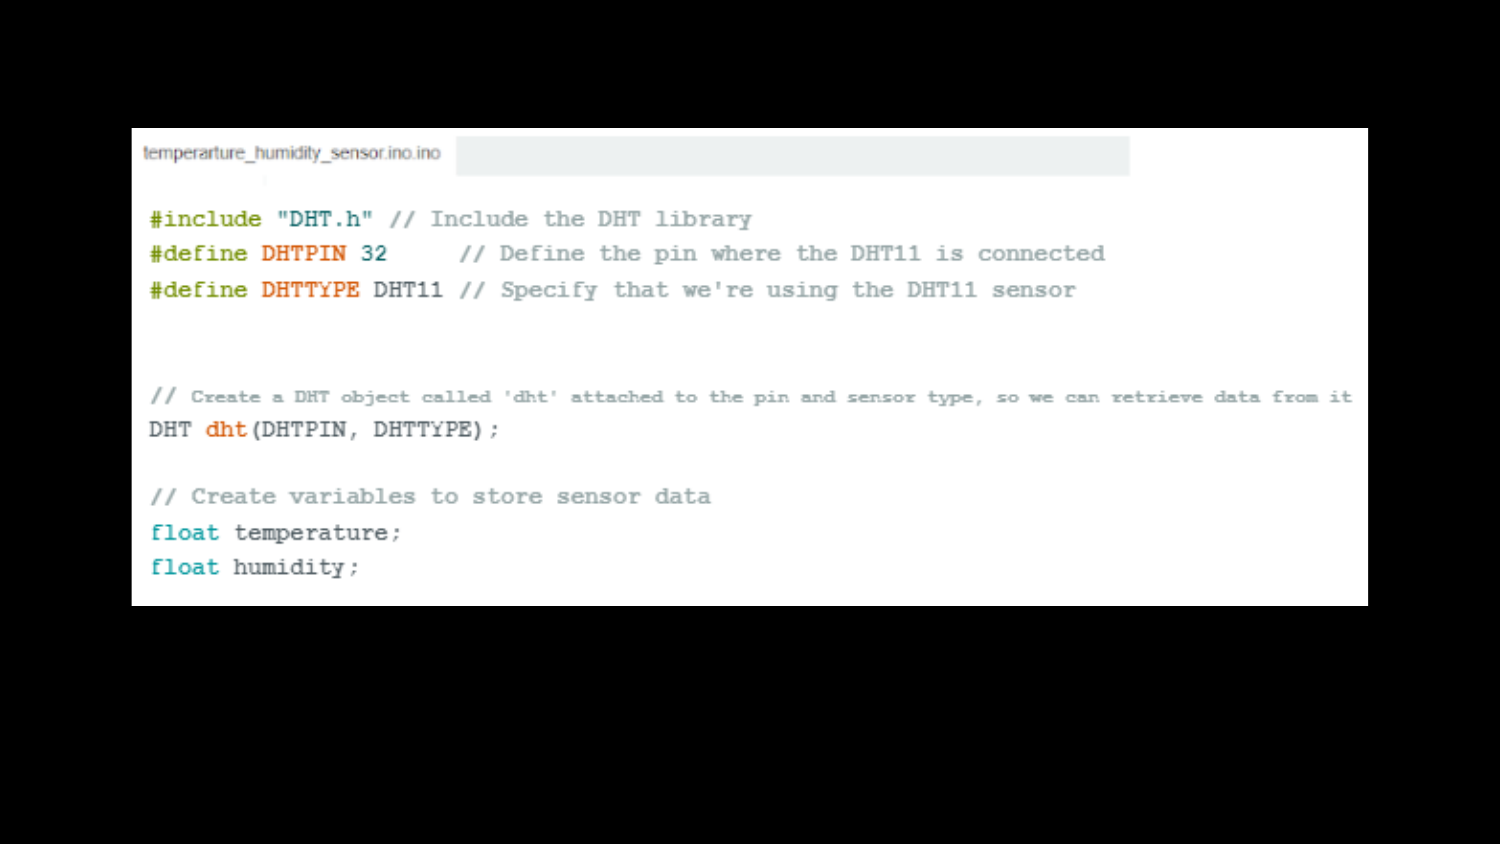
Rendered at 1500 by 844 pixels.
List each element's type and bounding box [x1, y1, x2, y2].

picture [131, 128, 1369, 607]
